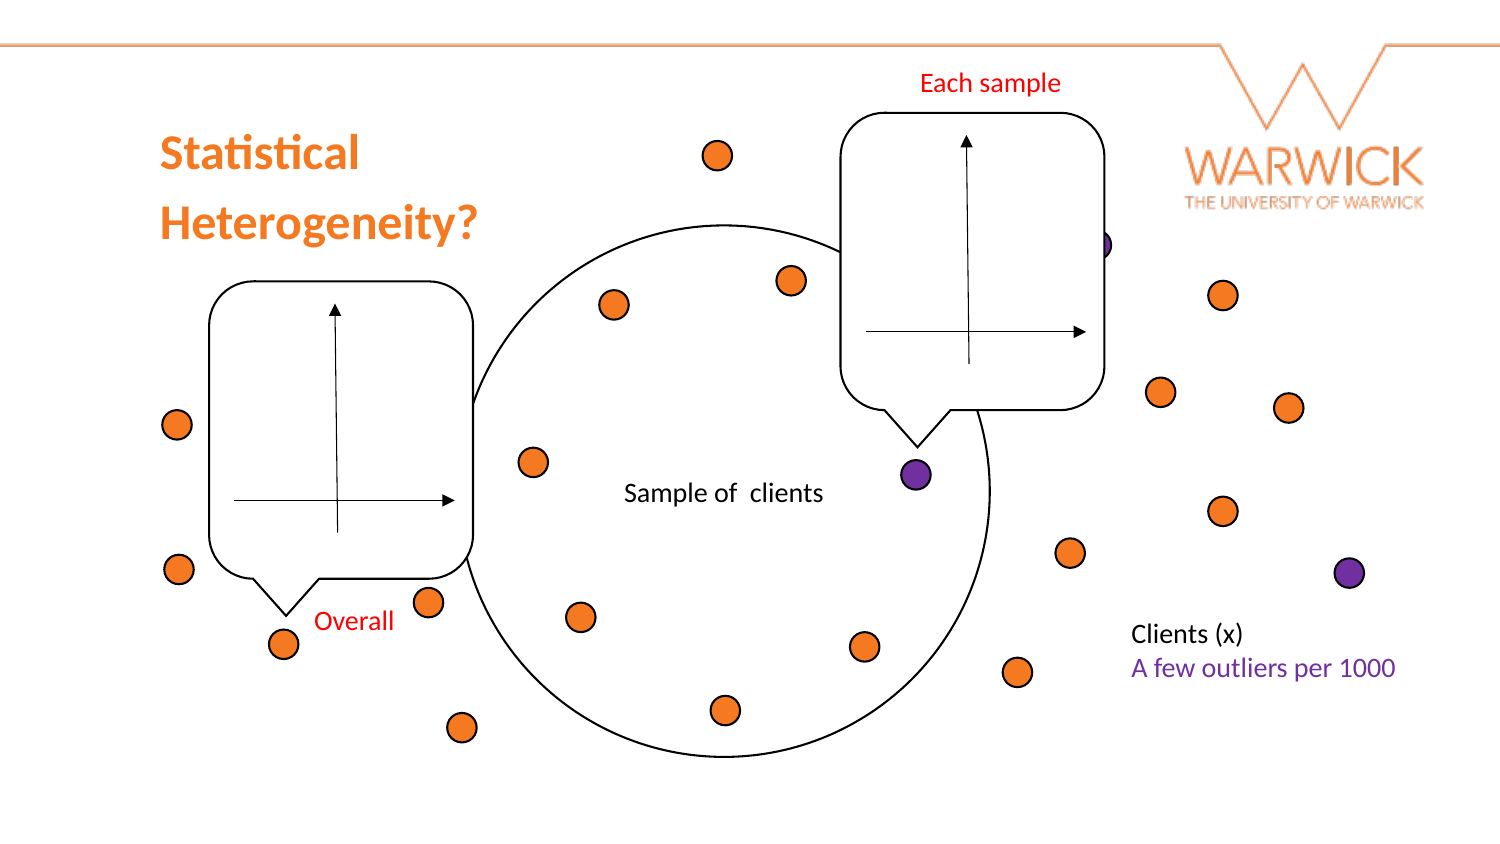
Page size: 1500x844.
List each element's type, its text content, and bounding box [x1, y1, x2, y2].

text_box [267, 628, 300, 661]
list Statistical Heterogeneity? [145, 118, 508, 265]
text_box [1106, 232, 1113, 258]
text_box [565, 601, 597, 634]
text_box [1001, 656, 1034, 689]
text_box [701, 139, 734, 172]
text_box [900, 459, 932, 491]
text_box [775, 264, 807, 297]
text_box [598, 289, 630, 321]
text_box [1207, 279, 1239, 312]
text_box [163, 553, 195, 586]
text_box [1272, 392, 1305, 424]
text_box [446, 711, 478, 744]
text_box [517, 446, 550, 479]
text_box [413, 586, 445, 619]
text_box Each sample [905, 56, 1085, 106]
text_box [709, 694, 742, 727]
text_box [161, 409, 193, 441]
text_box Overall [299, 595, 413, 644]
text_box [1333, 557, 1366, 589]
text_box [208, 280, 475, 618]
text_box [1054, 537, 1087, 569]
text_box [1207, 495, 1239, 528]
text_box [848, 631, 881, 663]
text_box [334, 303, 338, 533]
text_box [1144, 376, 1177, 409]
text_box [839, 111, 1106, 449]
